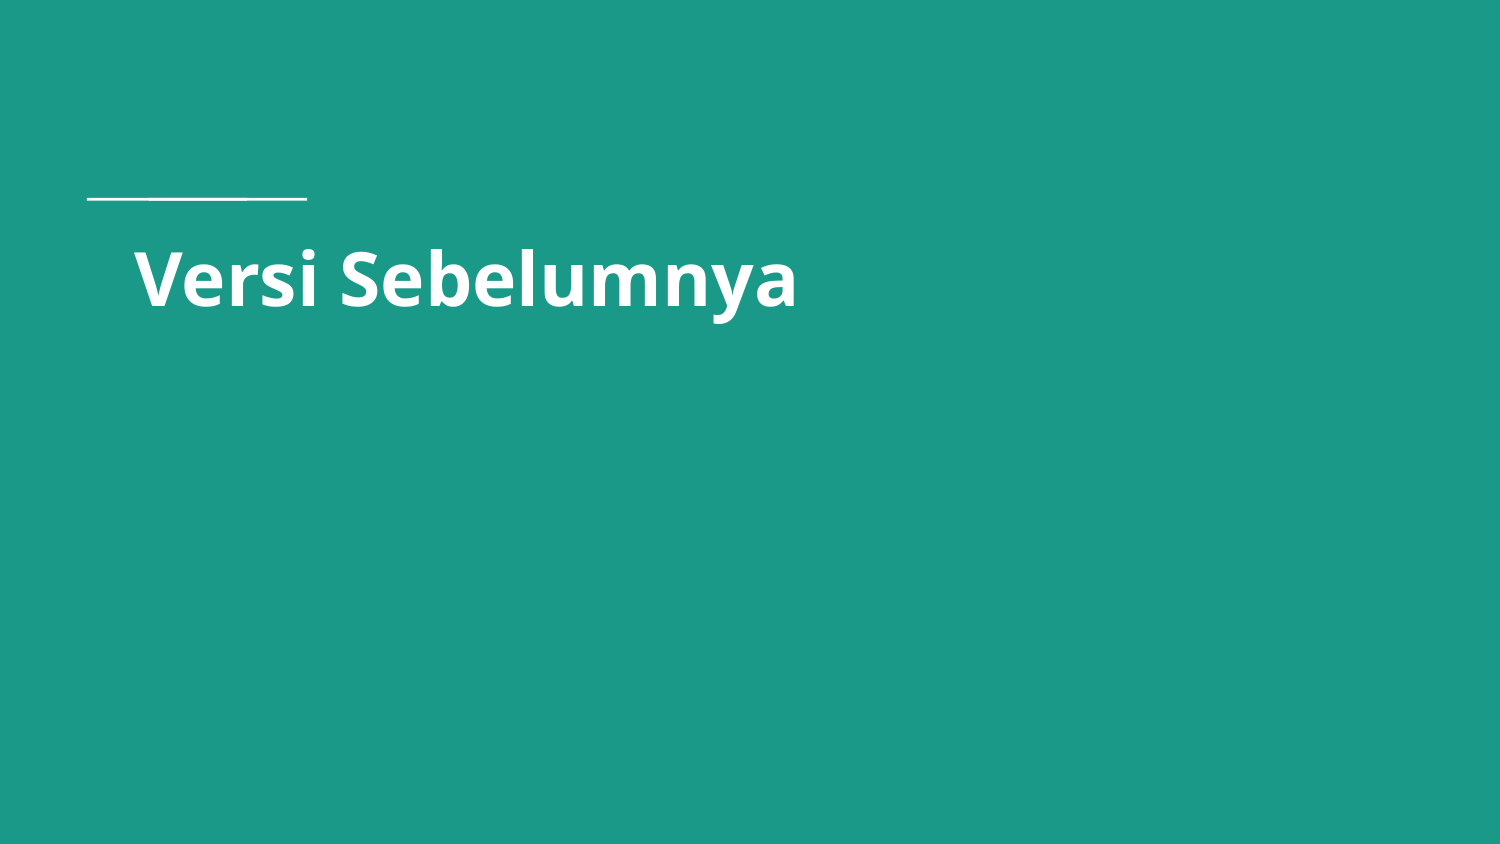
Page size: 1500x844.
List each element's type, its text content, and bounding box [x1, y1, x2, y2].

title Versi Sebelumnya [119, 216, 1381, 466]
